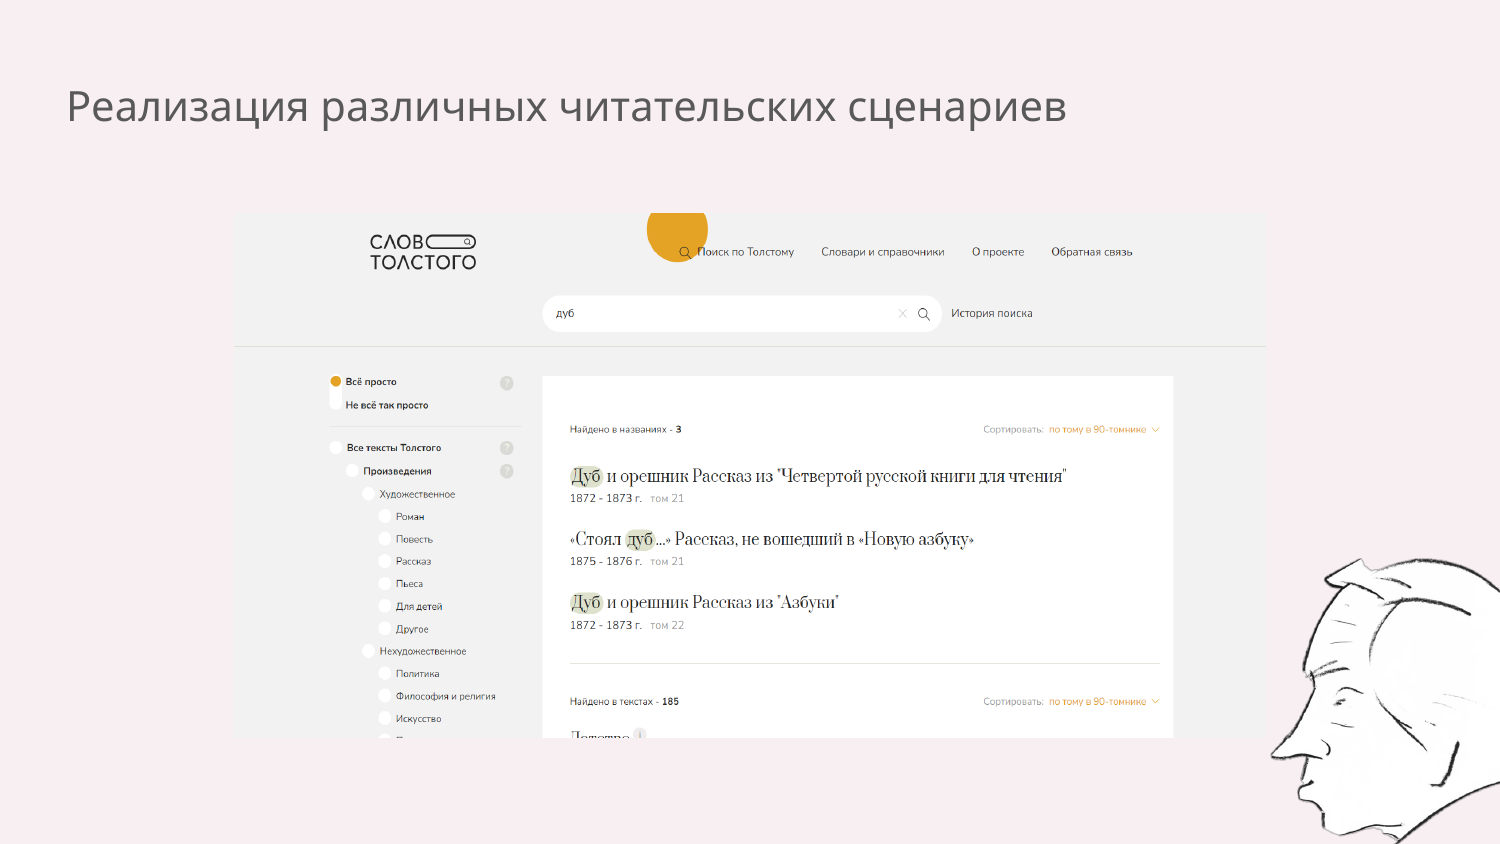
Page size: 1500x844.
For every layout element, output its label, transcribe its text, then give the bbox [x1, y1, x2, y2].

picture [1257, 514, 1500, 844]
picture [233, 213, 1267, 738]
list Реализация различных читательских сценариев [51, 56, 1449, 747]
